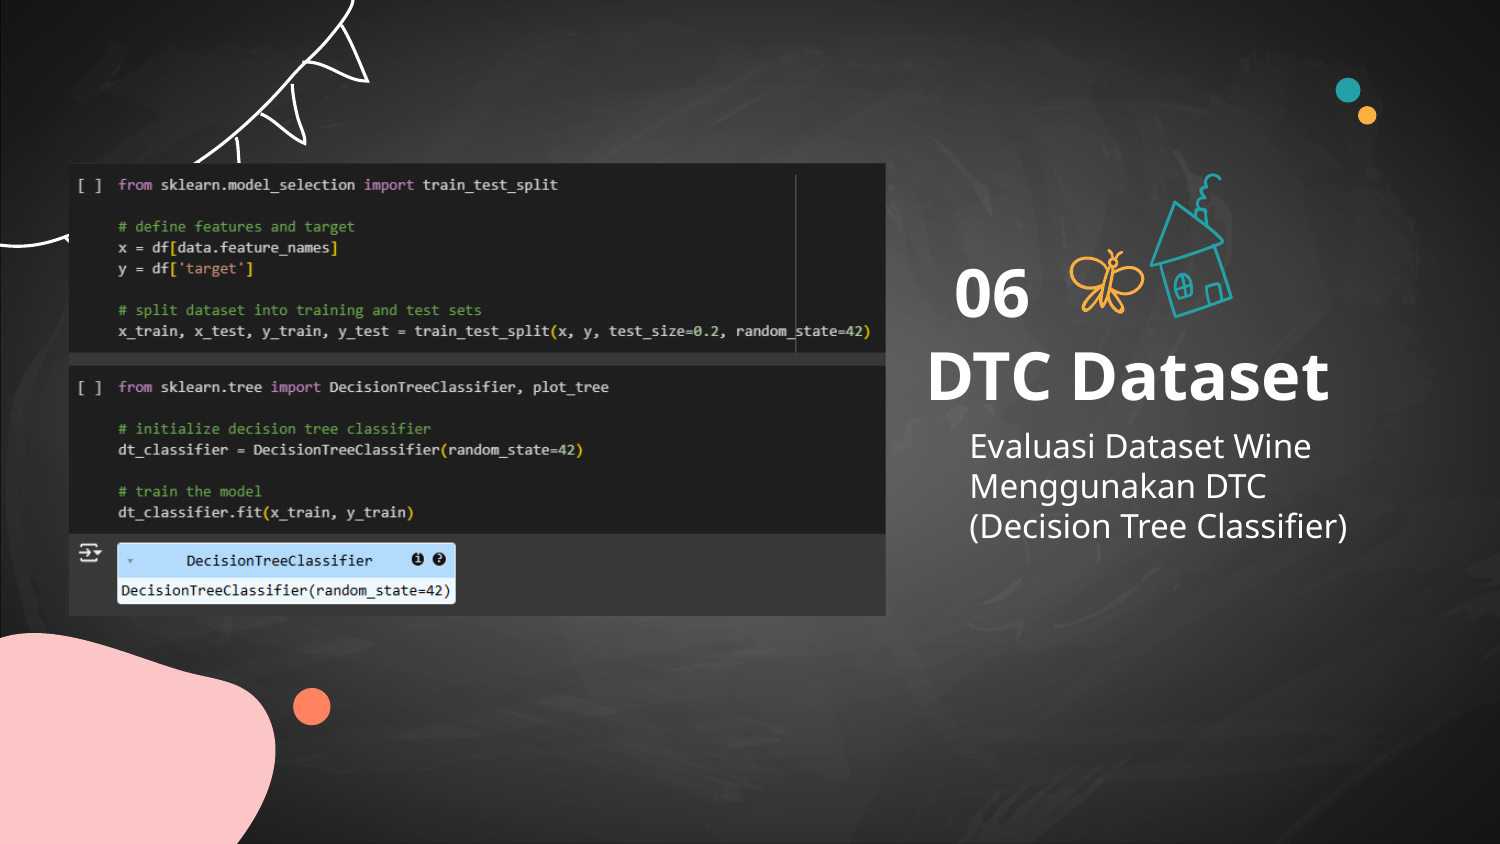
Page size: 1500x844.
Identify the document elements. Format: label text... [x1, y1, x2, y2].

text_box [1070, 249, 1140, 313]
picture [312, 28, 364, 79]
title 06 [932, 243, 1053, 339]
picture [0, 0, 1500, 844]
subtitle Evaluasi Dataset Wine Menggunakan DTC (Decision Tree Classifier) [954, 410, 1413, 614]
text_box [1145, 183, 1243, 309]
title DTC Dataset [890, 281, 1460, 429]
